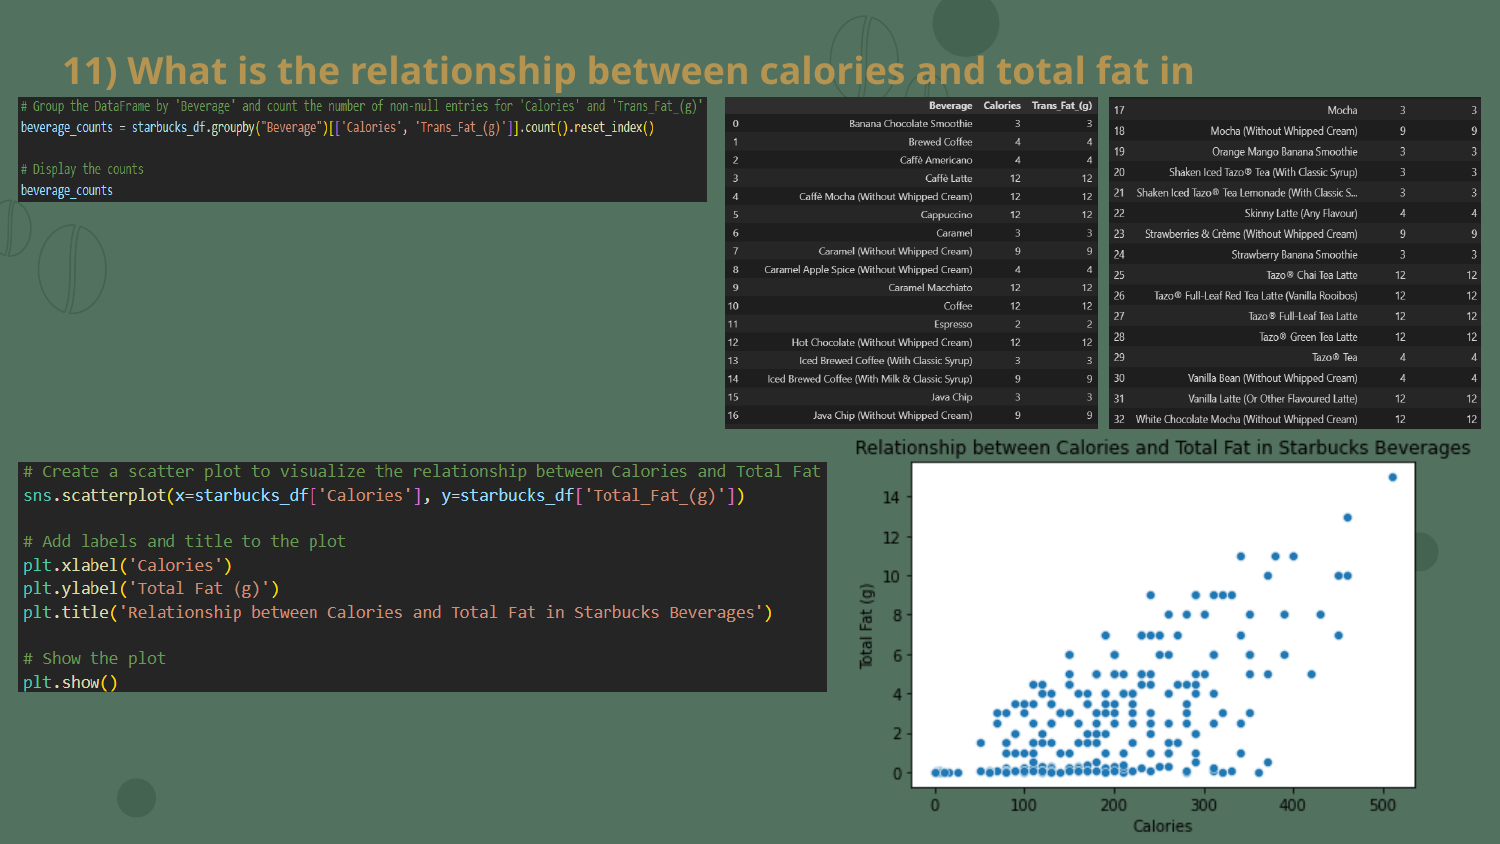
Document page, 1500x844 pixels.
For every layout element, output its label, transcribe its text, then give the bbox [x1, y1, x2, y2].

picture [725, 96, 1482, 844]
picture [18, 462, 827, 692]
picture [18, 96, 707, 202]
title 11) What is the relationship between calories and total fat in Starbucks beverages? [47, 31, 1387, 126]
